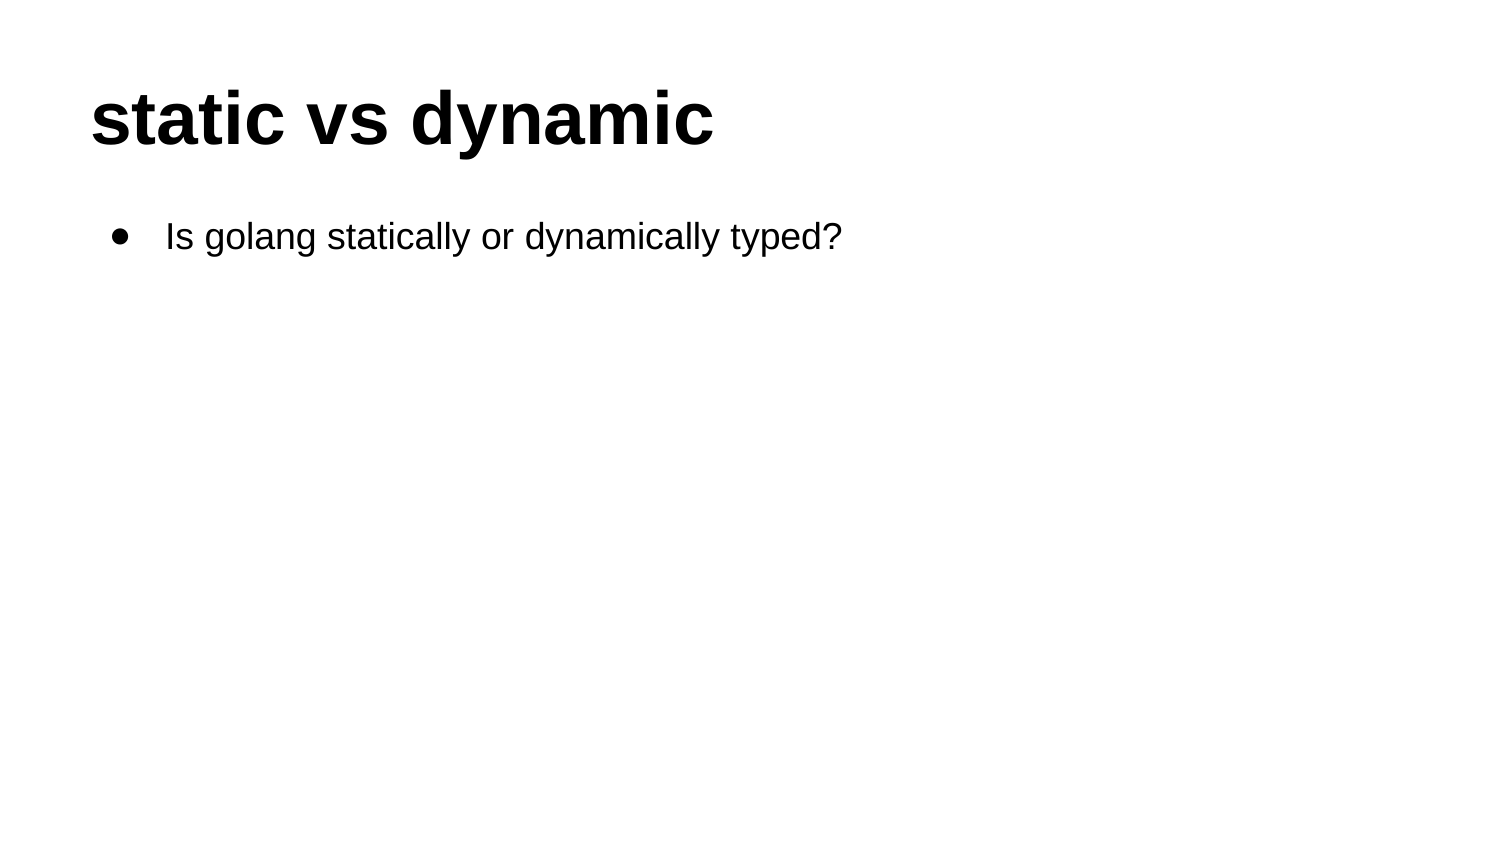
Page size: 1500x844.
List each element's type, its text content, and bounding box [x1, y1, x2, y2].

list Is golang statically or dynamically typed? [75, 196, 1425, 808]
title static vs dynamic [75, 33, 1425, 175]
